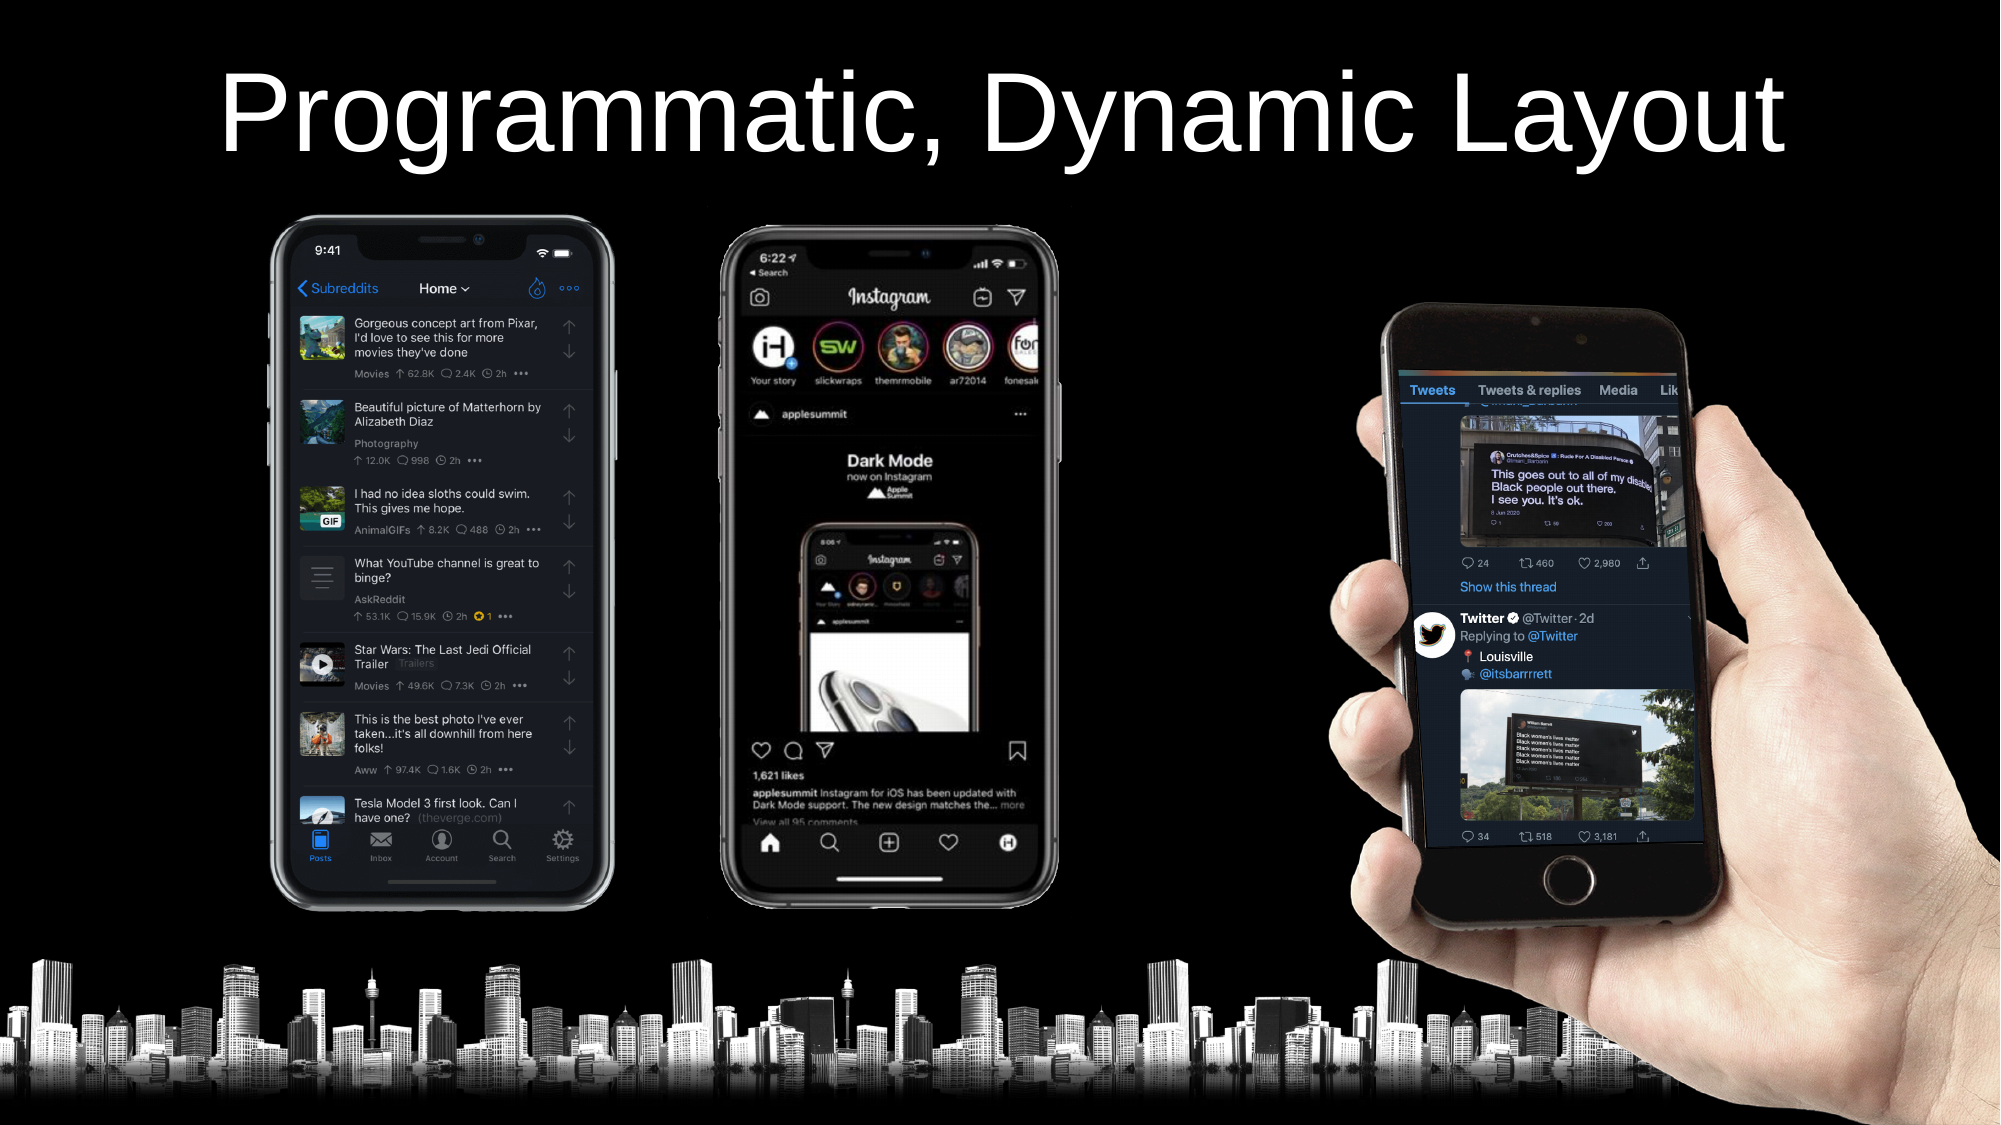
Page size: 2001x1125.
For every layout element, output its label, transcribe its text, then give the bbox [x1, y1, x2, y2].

picture [0, 301, 2001, 1125]
picture [707, 206, 1072, 918]
list Programmatic, Dynamic Layout [53, 55, 1952, 175]
picture [266, 213, 618, 912]
